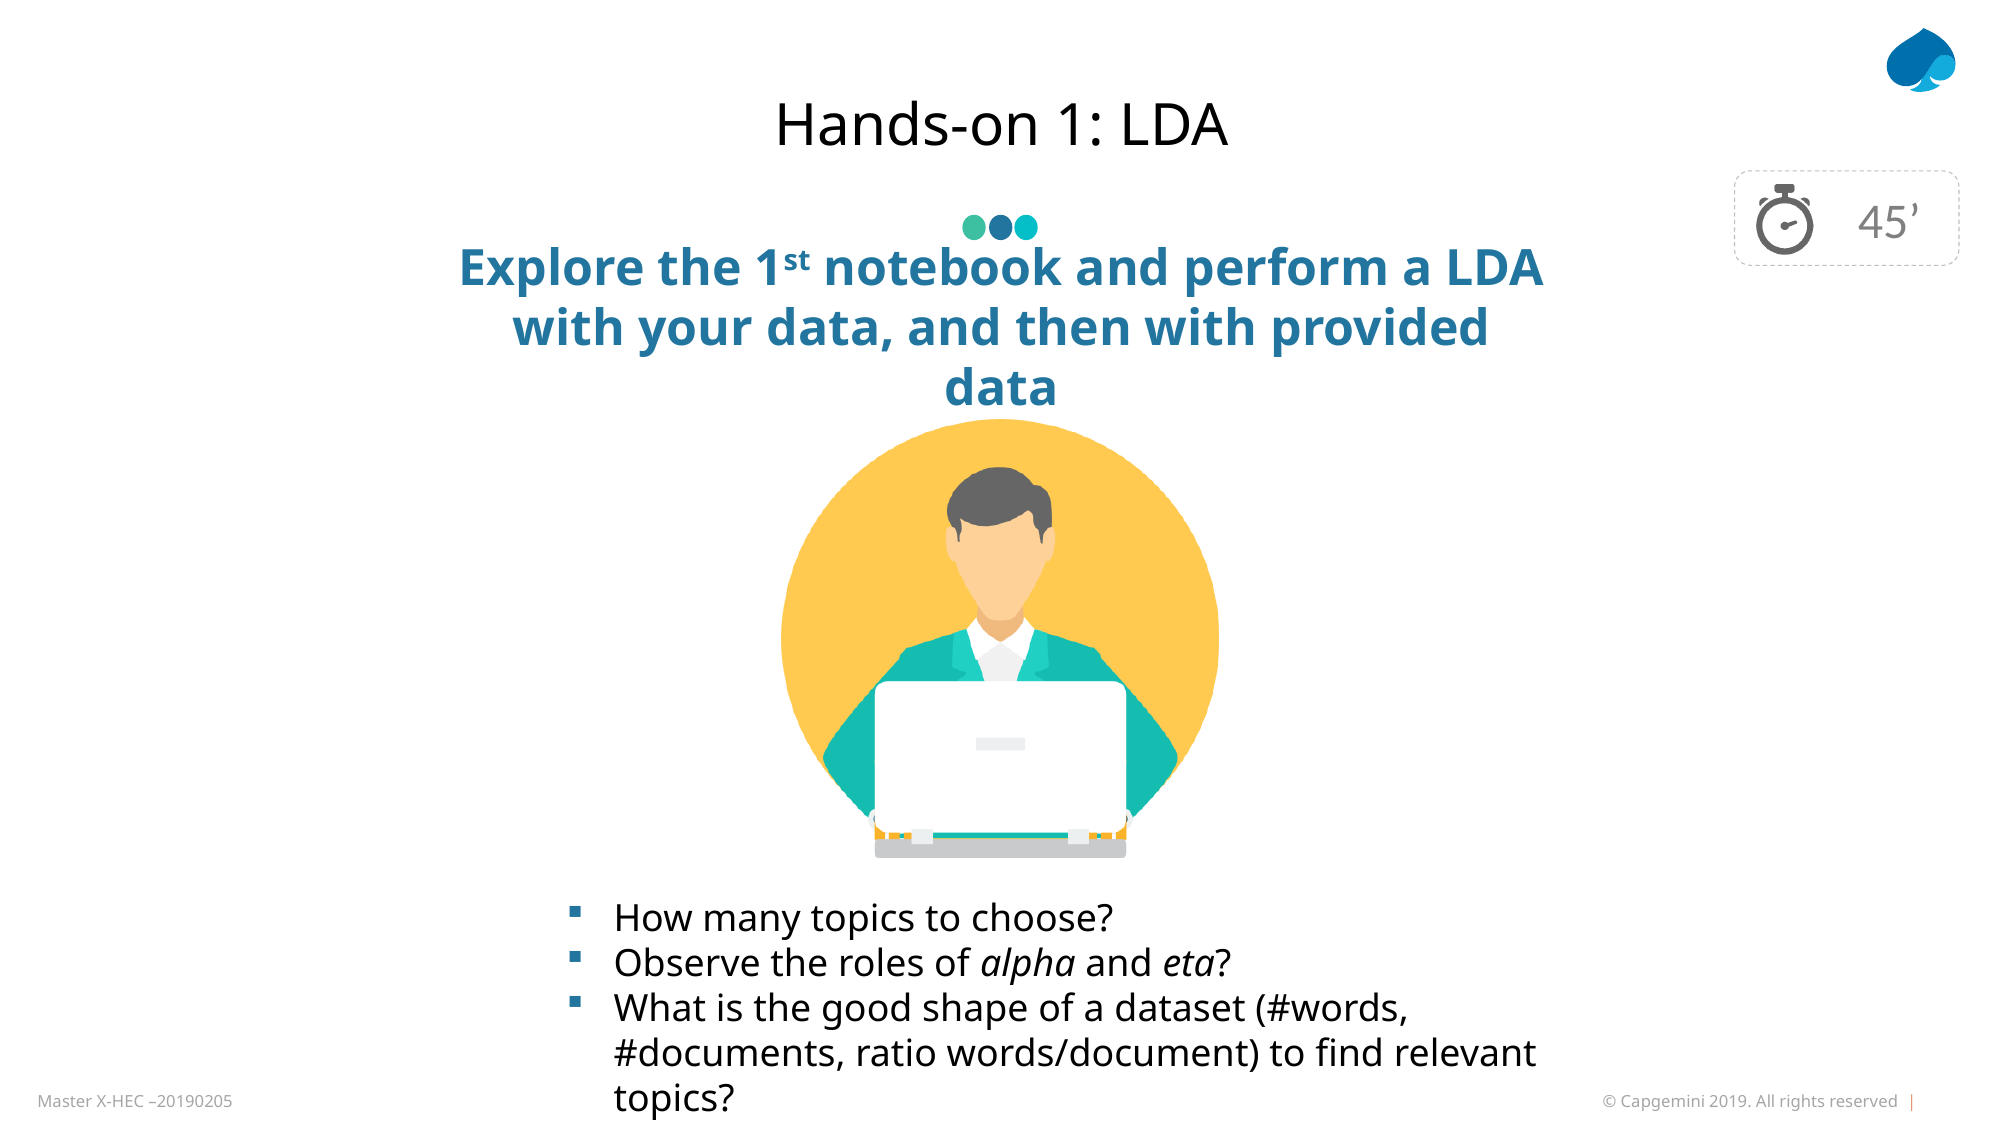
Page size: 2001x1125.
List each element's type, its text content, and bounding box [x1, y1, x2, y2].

text_box Explore the 1st notebook and perform a LDA with your data, and then with provided data [436, 254, 1568, 397]
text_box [1743, 180, 1968, 257]
text_box [1733, 170, 1958, 266]
picture [780, 419, 1219, 858]
title Hands-on 1: LDA [66, 40, 1937, 213]
text_box How many topics to choose? Observe the roles of alpha and eta? What is the good shape of a dataset (#words, #documents, ratio words/document) to find relevant topics? [551, 887, 1631, 1125]
